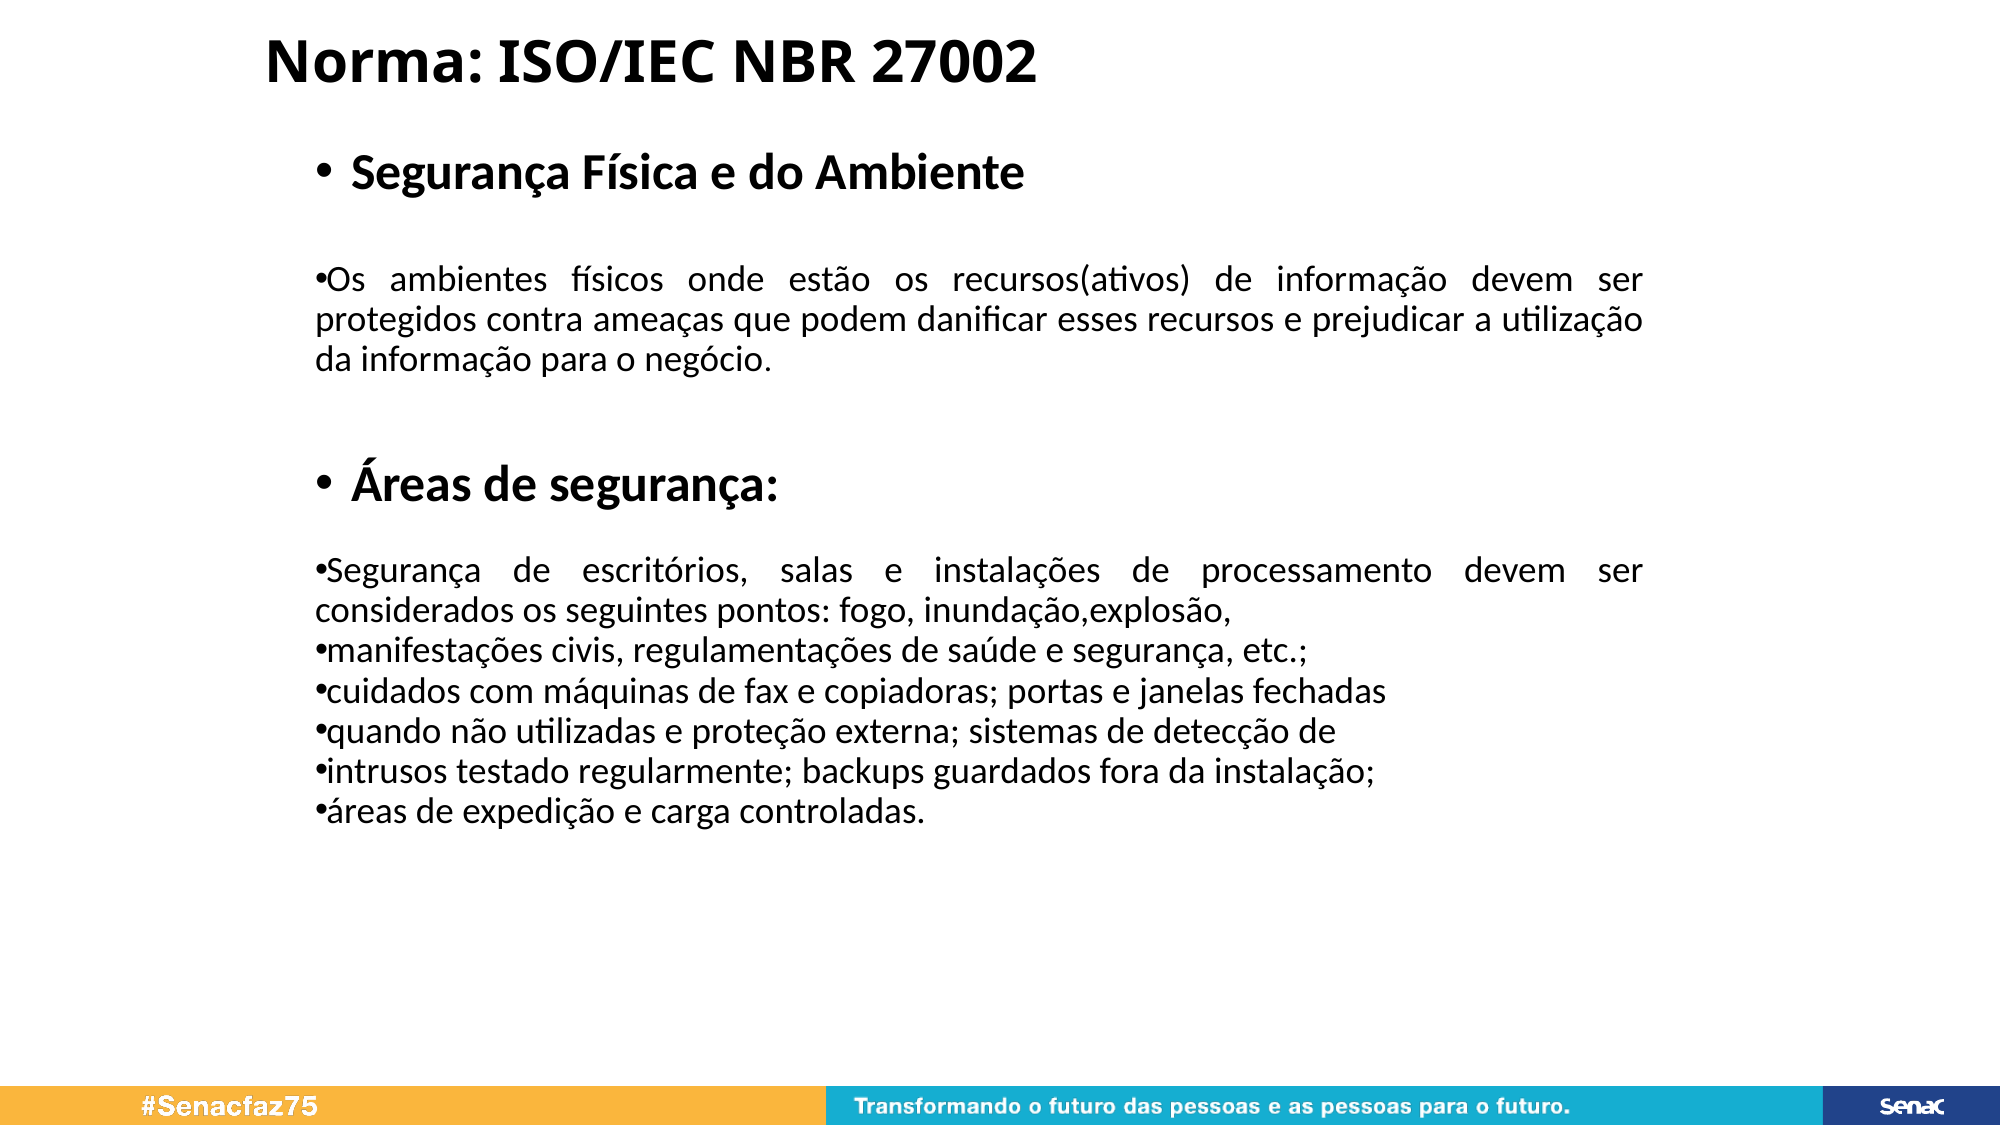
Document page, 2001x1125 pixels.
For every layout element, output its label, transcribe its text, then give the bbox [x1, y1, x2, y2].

picture [0, 1078, 2000, 1125]
list Segurança Física e do Ambiente Os ambientes físicos onde estão os recursos(ativos) de informação devem ser protegidos contra ameaças que podem danificar esses recursos e prejudicar a utilização da informação para o negócio. Áreas de segurança: Segurança de escritórios, salas e instalações de processamento devem ser considerados os seguintes pontos: fogo, inundação,explosão, manifestações civis, regulamentações de saúde e segurança, etc.; cuidados com máquinas de fax e copiadoras; portas e janelas fechadas quando não utilizadas e proteção externa; sistemas de detecção de intrusos testado regularmente; backups guardados fora da instalação; áreas de expedição e carga controladas. [300, 137, 1661, 840]
title Norma: ISO/IEC NBR 27002 [249, 24, 1528, 107]
